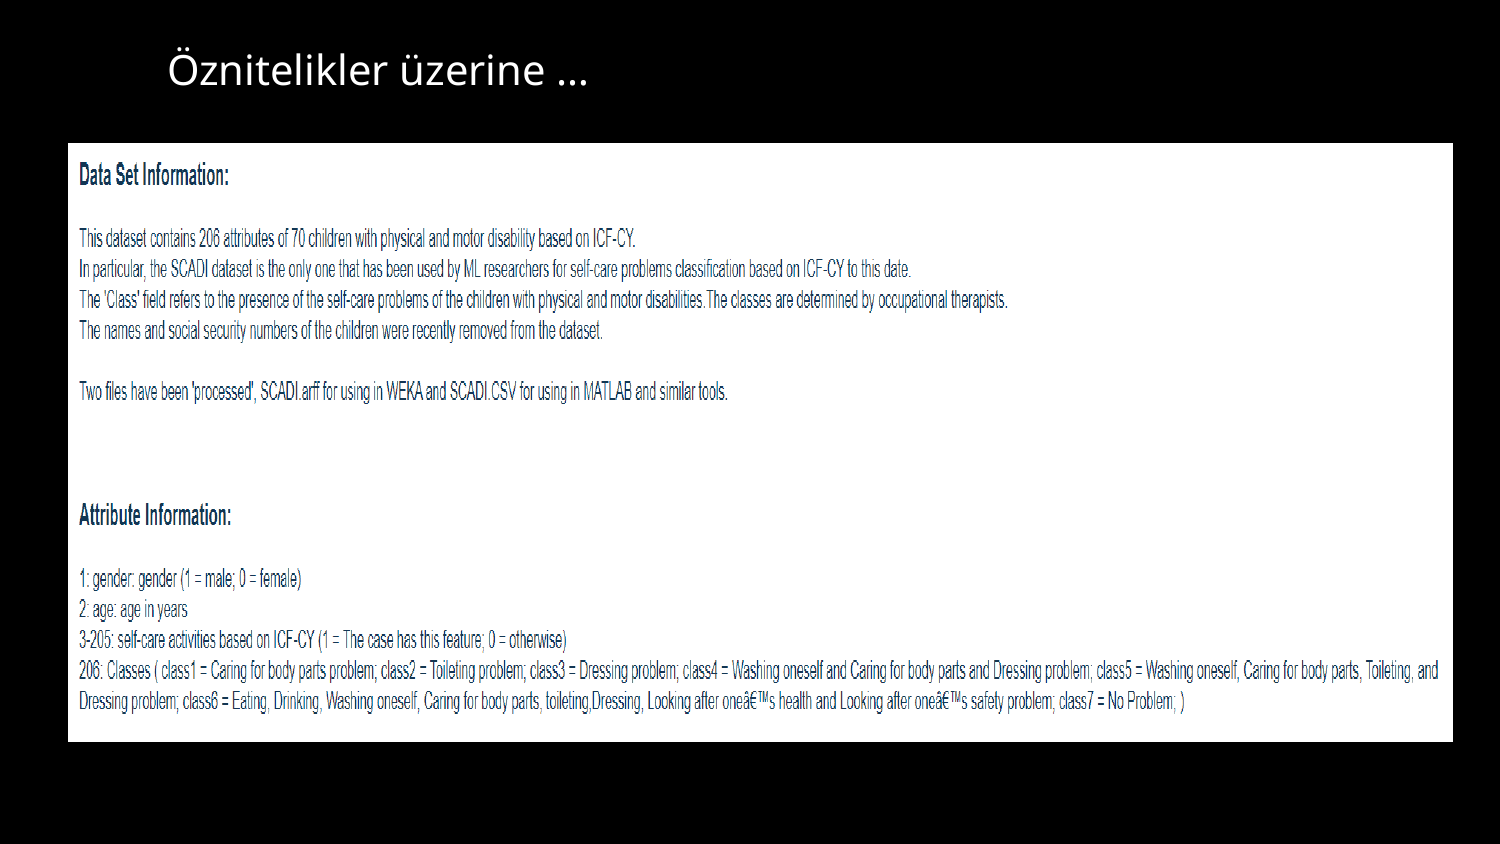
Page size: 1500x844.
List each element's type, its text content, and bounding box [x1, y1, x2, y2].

title Öznitelikler üzerine … [152, 0, 1338, 143]
text_box [68, 201, 1461, 799]
picture [68, 143, 1453, 742]
